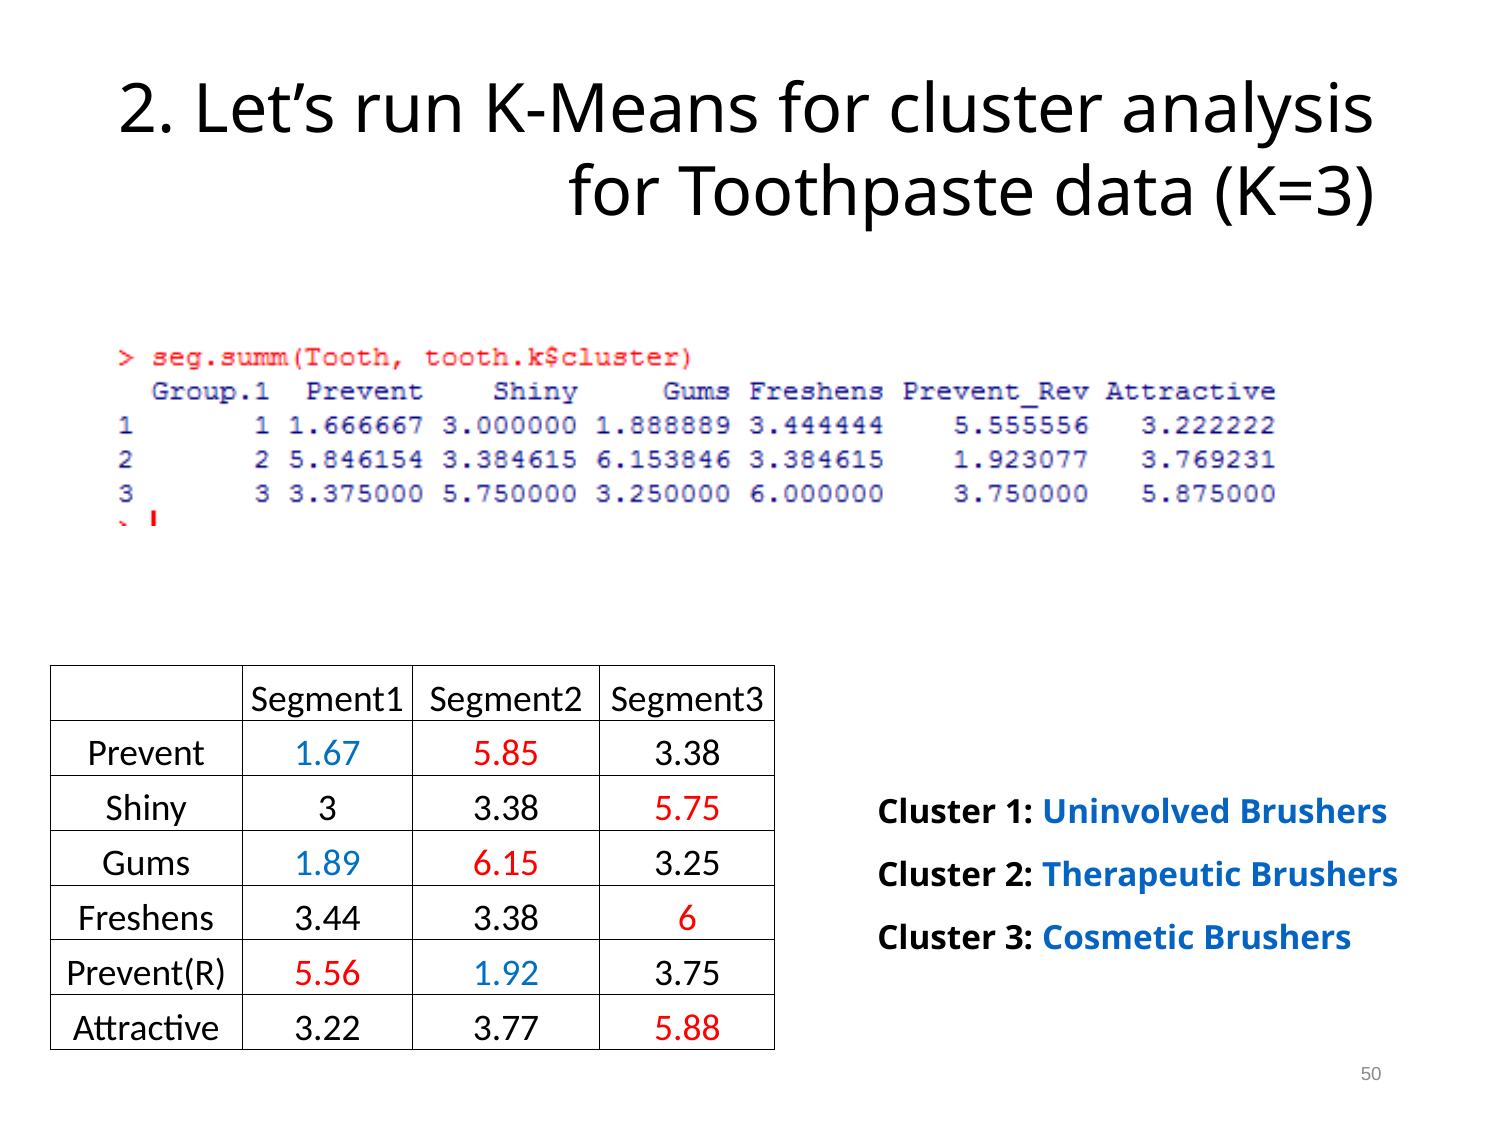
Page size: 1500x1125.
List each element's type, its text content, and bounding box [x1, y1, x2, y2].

table_cell 1.67 [243, 721, 412, 775]
table_cell 1.92 [413, 940, 599, 994]
table_cell Prevent(R) [51, 940, 242, 994]
table_cell 3.77 [413, 995, 599, 1049]
table_cell 5.56 [243, 940, 412, 994]
text_box Cluster 1: Uninvolved Brushers Cluster 2: Therapeutic Brushers Cluster 3: Cosmetic Brushers [862, 782, 1463, 970]
table_header [51, 666, 242, 720]
table_header Segment1 [243, 666, 412, 720]
table_cell 3.38 [413, 886, 599, 939]
table_header Segment2 [413, 666, 599, 720]
table_cell 3 [243, 776, 412, 830]
table_cell 6 [600, 886, 774, 939]
table_cell Gums [51, 831, 242, 885]
table_cell 3.25 [600, 831, 774, 885]
text_box 2. Let’s run K-Means for cluster analysis for Toothpaste data (K=3) [96, 55, 1397, 243]
table_cell Shiny [51, 776, 242, 830]
table_cell Attractive [51, 995, 242, 1049]
table_cell 3.22 [243, 995, 412, 1049]
table_cell 3.75 [600, 940, 774, 994]
table_cell 5.85 [413, 721, 599, 775]
table_cell 6.15 [413, 831, 599, 885]
picture [103, 338, 1307, 526]
table_cell 3.38 [600, 721, 774, 775]
table_cell 5.88 [600, 995, 774, 1049]
table_cell Freshens [51, 886, 242, 939]
table_cell 1.89 [243, 831, 412, 885]
table_cell 3.38 [413, 776, 599, 830]
slide_number 50 [1059, 1042, 1397, 1103]
table_cell 3.44 [243, 886, 412, 939]
table_cell 5.75 [600, 776, 774, 830]
table_cell Prevent [51, 721, 242, 775]
table_header Segment3 [600, 666, 774, 720]
